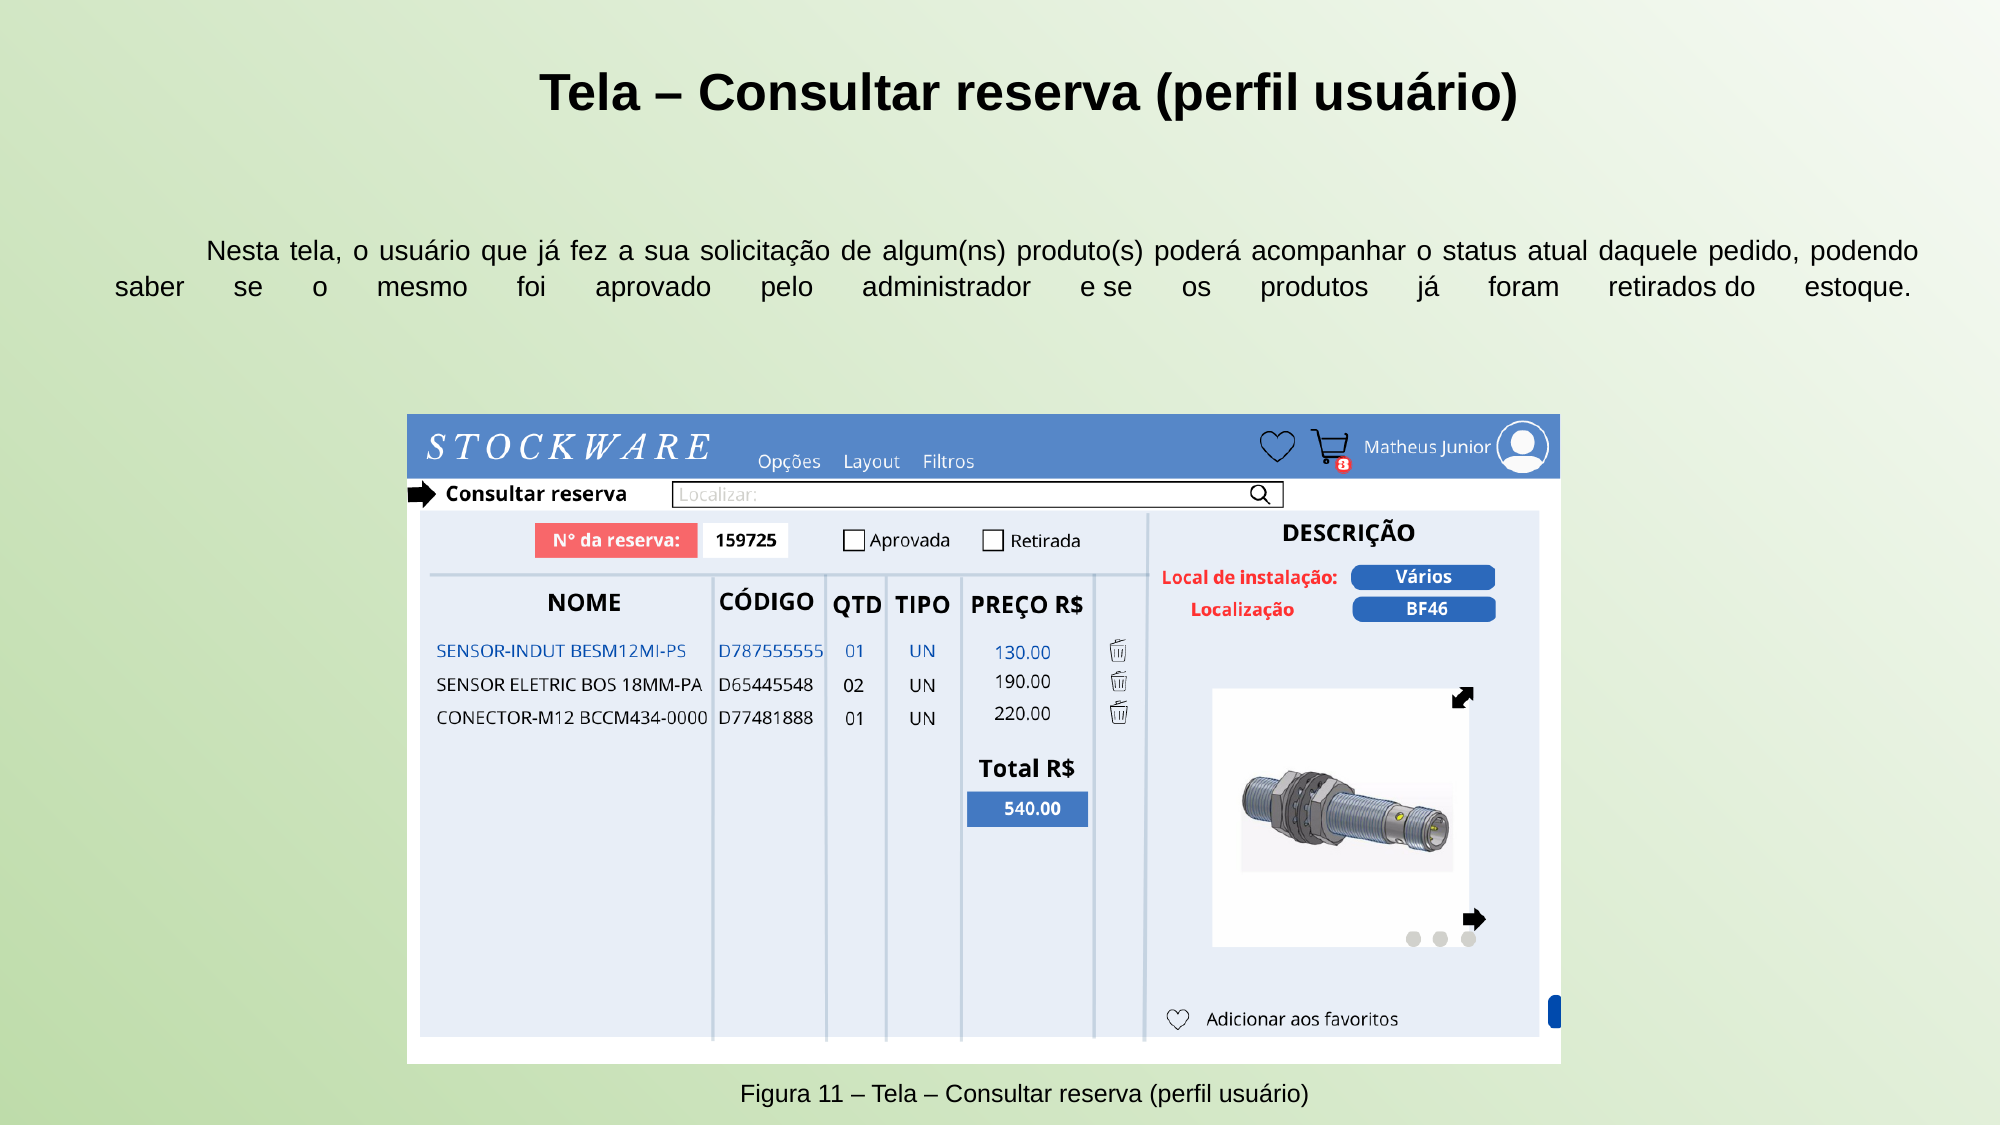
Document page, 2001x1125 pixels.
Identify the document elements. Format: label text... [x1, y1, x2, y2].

text_box Figura 11 – Tela – Consultar reserva (perfil usuário) [725, 1069, 1338, 1125]
text_box Tela – Consultar reserva (perfil usuário) [525, 51, 1563, 129]
title Nesta tela, o usuário que já fez a sua solicitação de algum(ns) produto(s) poderá acompanhar o status atual daquele pedido, podendo saber se o mesmo foi aprovado pelo administrador e se os produtos já foram retirados do estoque. [99, 134, 1935, 345]
picture [406, 414, 1562, 1064]
